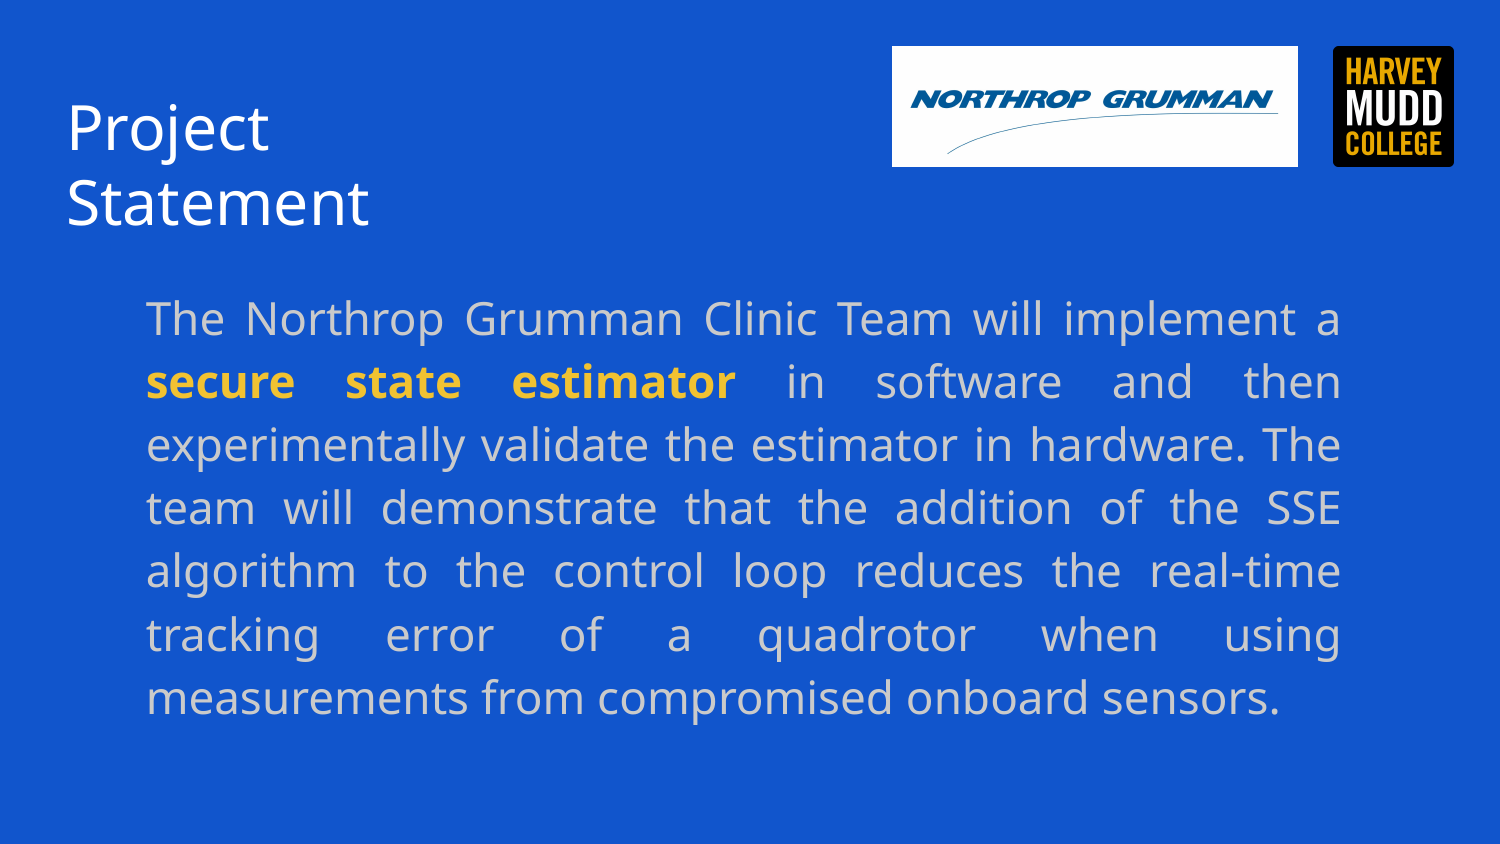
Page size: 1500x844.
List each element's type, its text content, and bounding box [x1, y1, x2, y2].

title Project Statement [51, 72, 552, 167]
list The Northrop Grumman Clinic Team will implement a secure state estimator in software and then experimentally validate the estimator in hardware. The team will demonstrate that the addition of the SSE algorithm to the control loop reduces the real-time tracking error of a quadrotor when using measurements from compromised onboard sensors. [130, 266, 1358, 697]
picture [1333, 46, 1454, 168]
picture [891, 46, 1299, 168]
